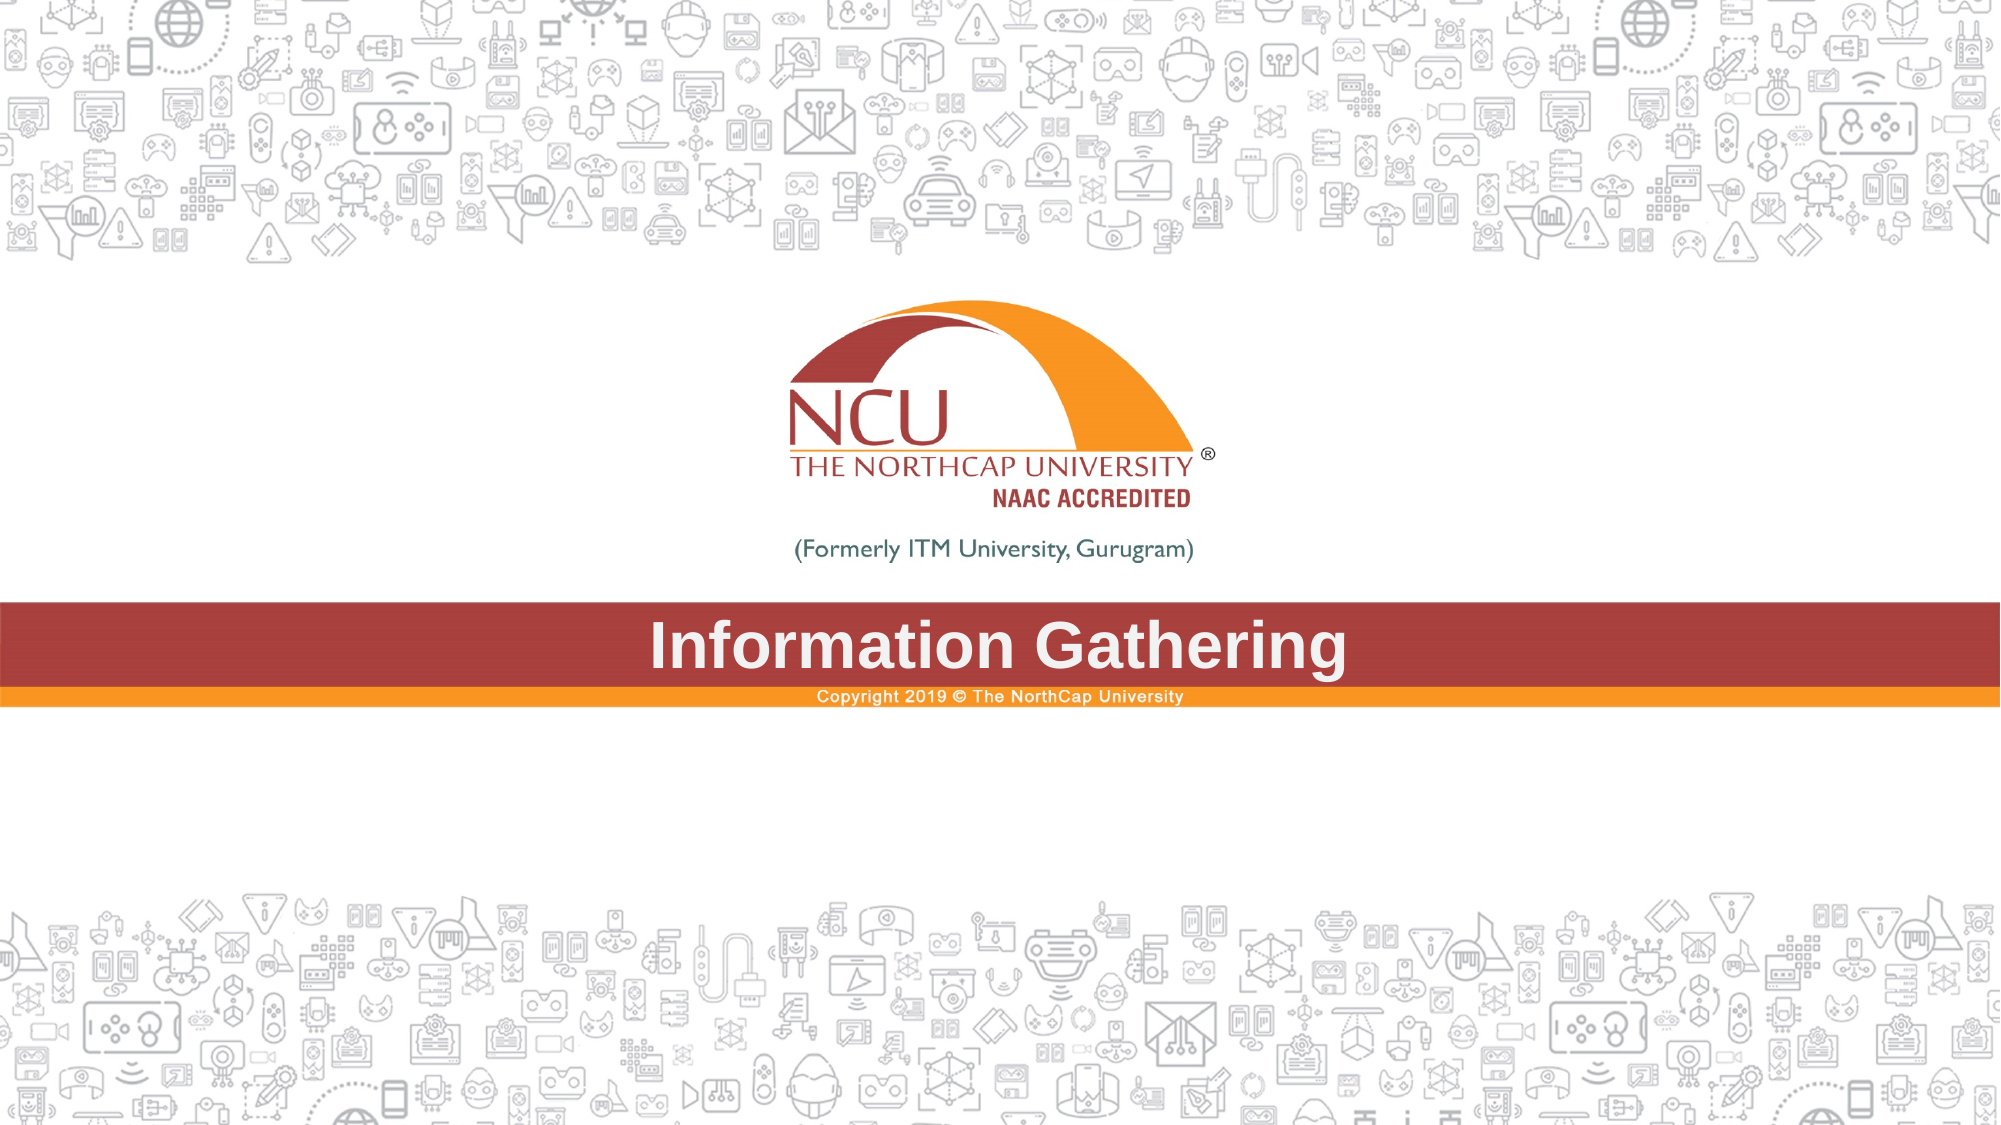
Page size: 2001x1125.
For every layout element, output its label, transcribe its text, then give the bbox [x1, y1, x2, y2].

title Information Gathering [249, 610, 1750, 691]
picture [0, 0, 2000, 1125]
